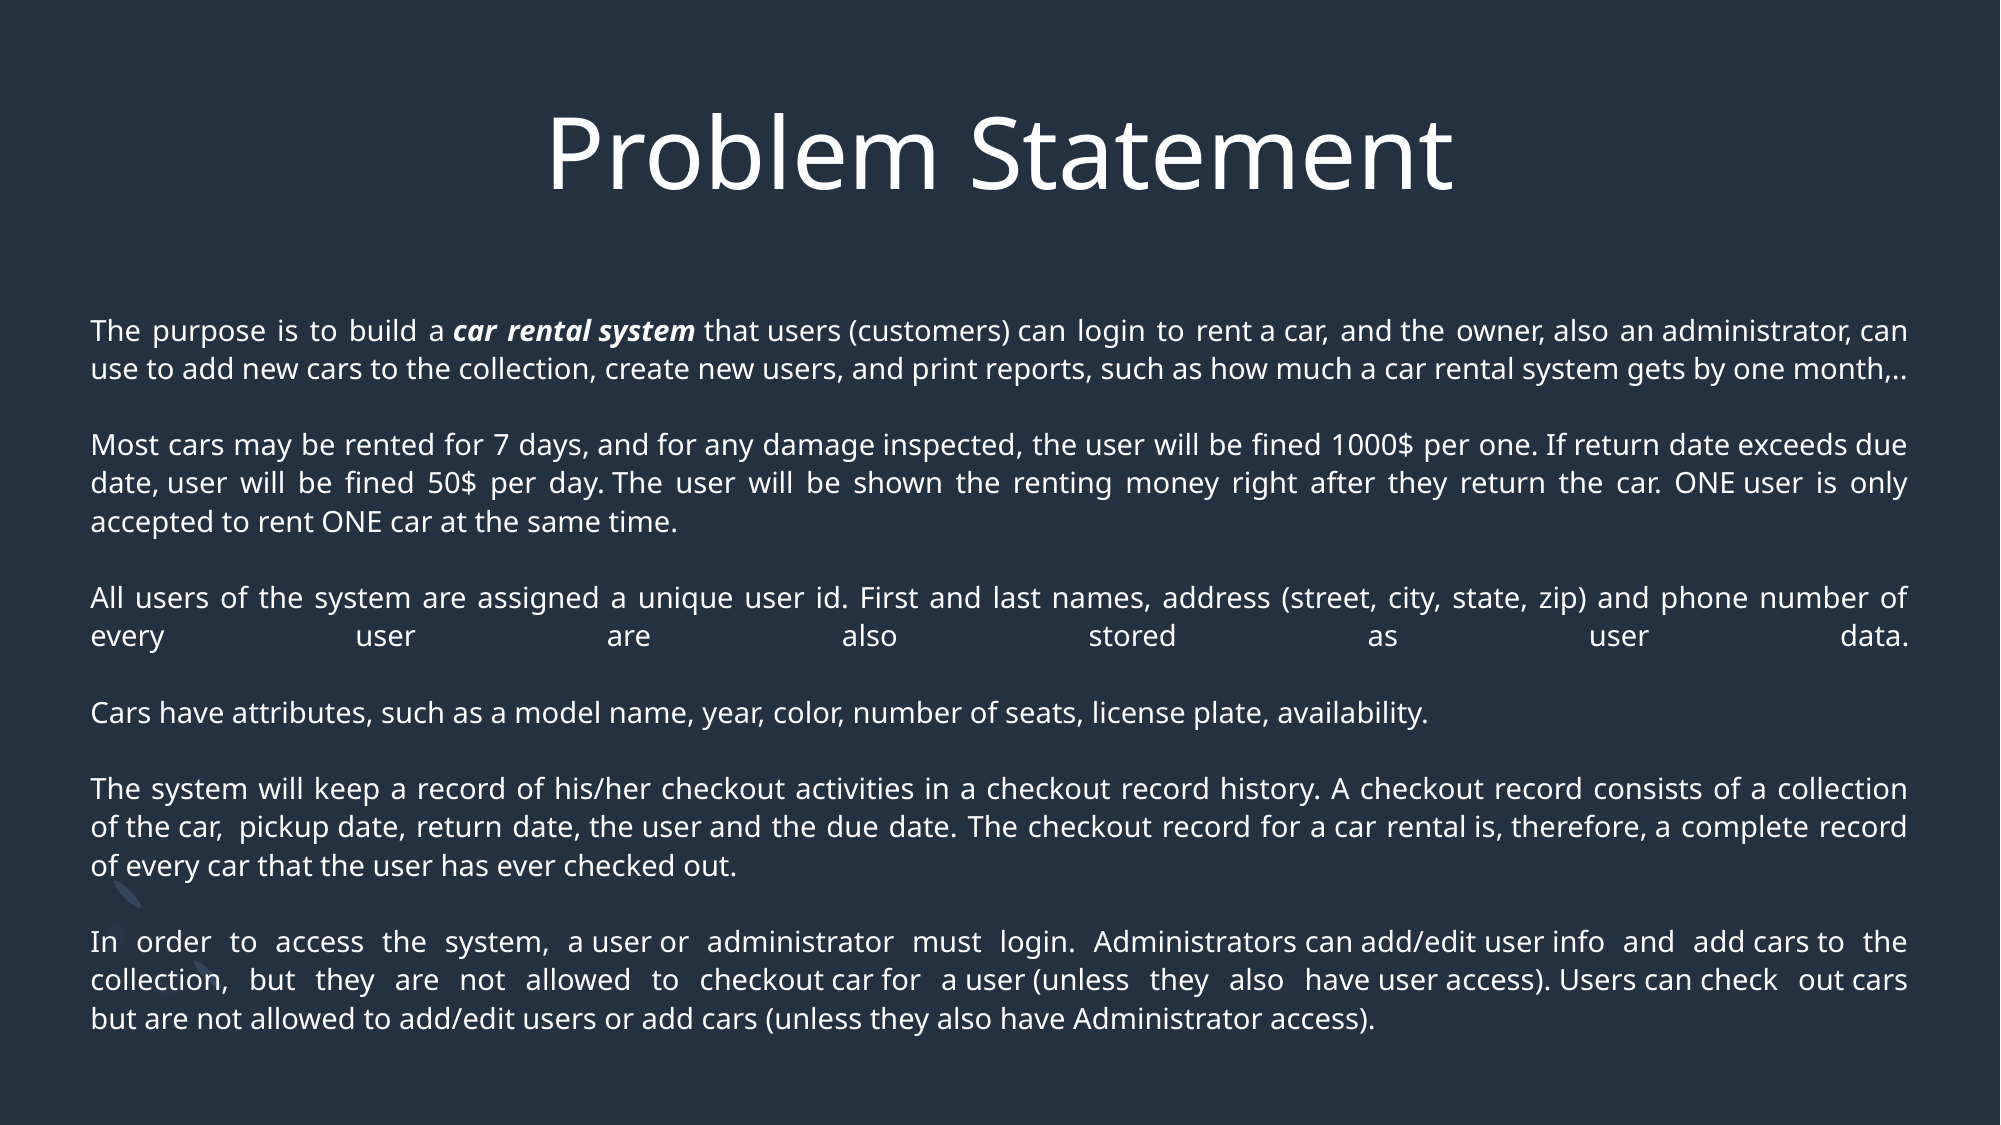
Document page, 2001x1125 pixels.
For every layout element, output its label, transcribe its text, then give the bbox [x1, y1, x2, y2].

list The purpose is to build a car rental system that users (customers) can login to rent a car, and the owner, also an administrator, can use to add new cars to the collection, create new users, and print reports, such as how much a car rental system gets by one month,.. Most cars may be rented for 7 days, and for any damage inspected, the user will be fined 1000$ per one. If return date exceeds due date, user will be fined 50$ per day. The user will be shown the renting money right after they return the car. ONE user is only accepted to rent ONE car at the same time. All users of the system are assigned a unique user id. First and last names, address (street, city, state, zip) and phone number of every user are also stored as user data. Cars have attributes, such as a model name, year, color, number of seats, license plate, availability. The system will keep a record of his/her checkout activities in a checkout record history. A checkout record consists of a collection of the car, pickup date, return date, the user and the due date. The checkout record for a car rental is, therefore, a complete record of every car that the user has ever checked out. In order to access the system, a user or administrator must login. Administrators can add/edit user info and add cars to the collection, but they are not allowed to checkout car for a user (unless they also have user access). Users can check out cars but are not allowed to add/edit users or add cars (unless they also have Administrator access). [90, 308, 1910, 1036]
title Problem Statement [90, 90, 1910, 308]
